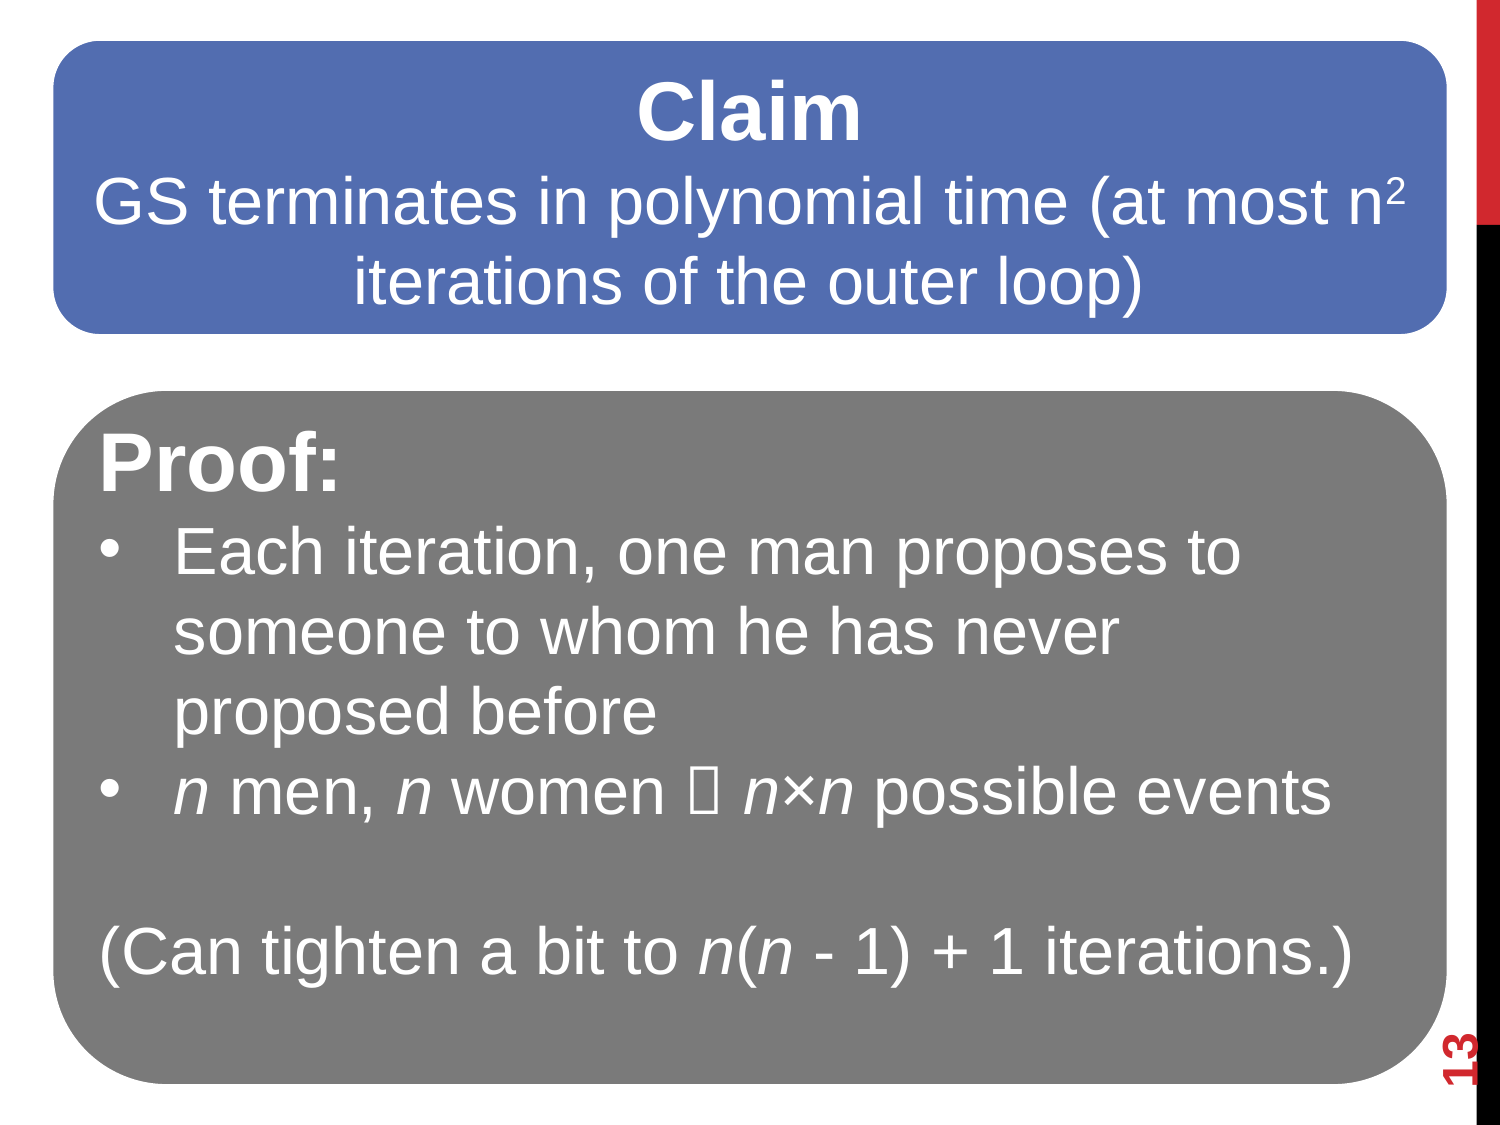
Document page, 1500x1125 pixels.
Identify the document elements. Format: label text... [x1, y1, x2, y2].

slide_number 13 [1427, 887, 1488, 1104]
text_box Claim GS terminates in polynomial time (at most n2 iterations of the outer loop) [46, 33, 1454, 341]
text_box Proof: Each iteration, one man proposes to someone to whom he has never proposed before n men, n women  n×n possible events (Can tighten a bit to n(n - 1) + 1 iterations.) [46, 384, 1454, 1091]
